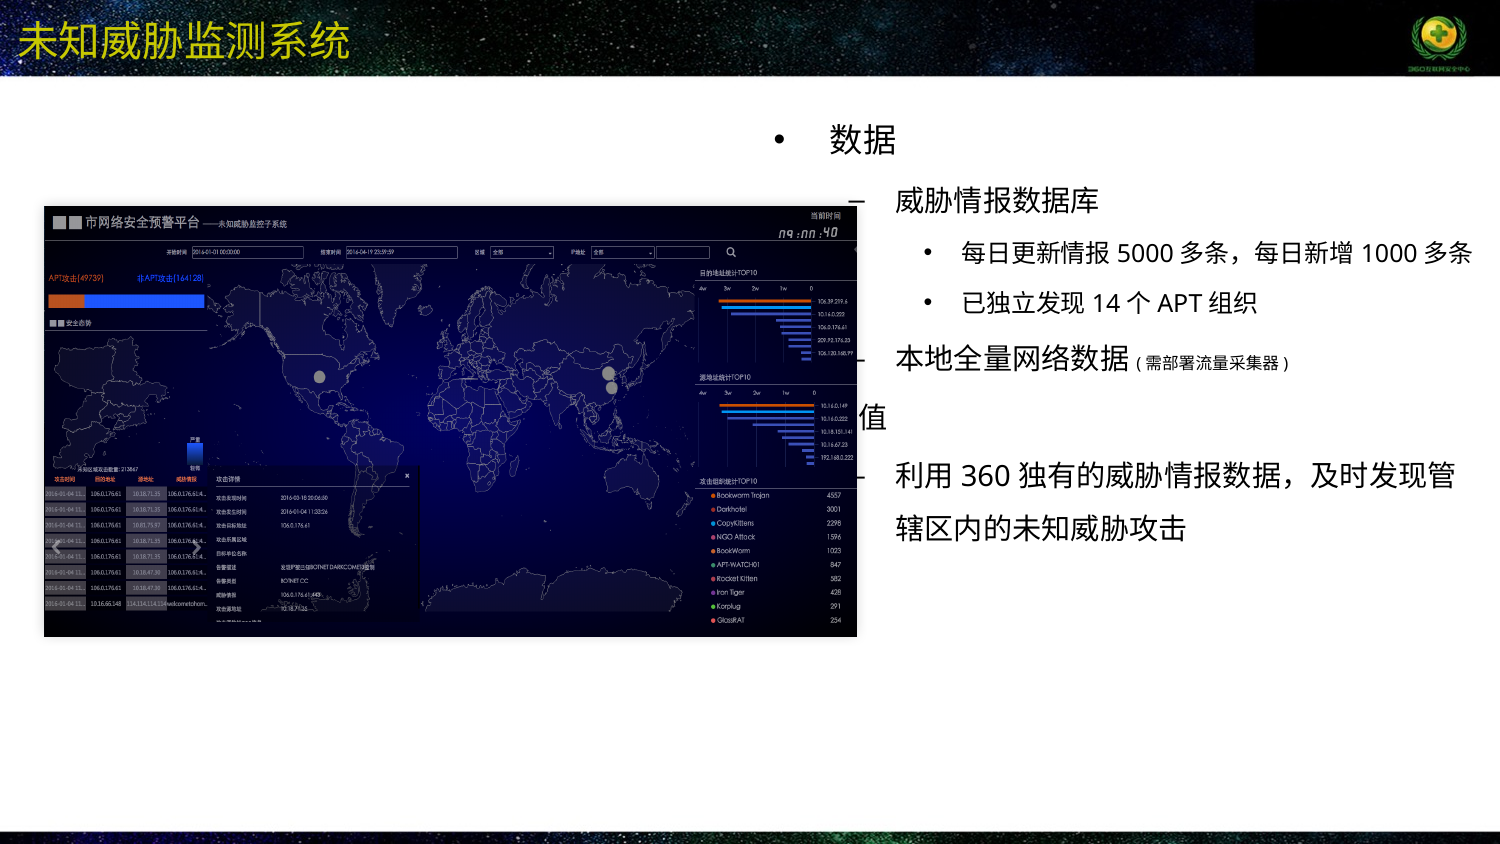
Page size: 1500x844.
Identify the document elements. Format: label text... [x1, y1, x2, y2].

title 未知威胁监测系统 [2, 3, 1393, 76]
list 数据 威胁情报数据库 每日更新情报5000多条，每日新增1000多条 已独立发现14个APT组织 本地全量网络数据(需部署流量采集器) 价值 利用360独有的威胁情报数据，及时发现管辖区内的未知威胁攻击 [758, 91, 1492, 664]
picture [0, 0, 1500, 844]
